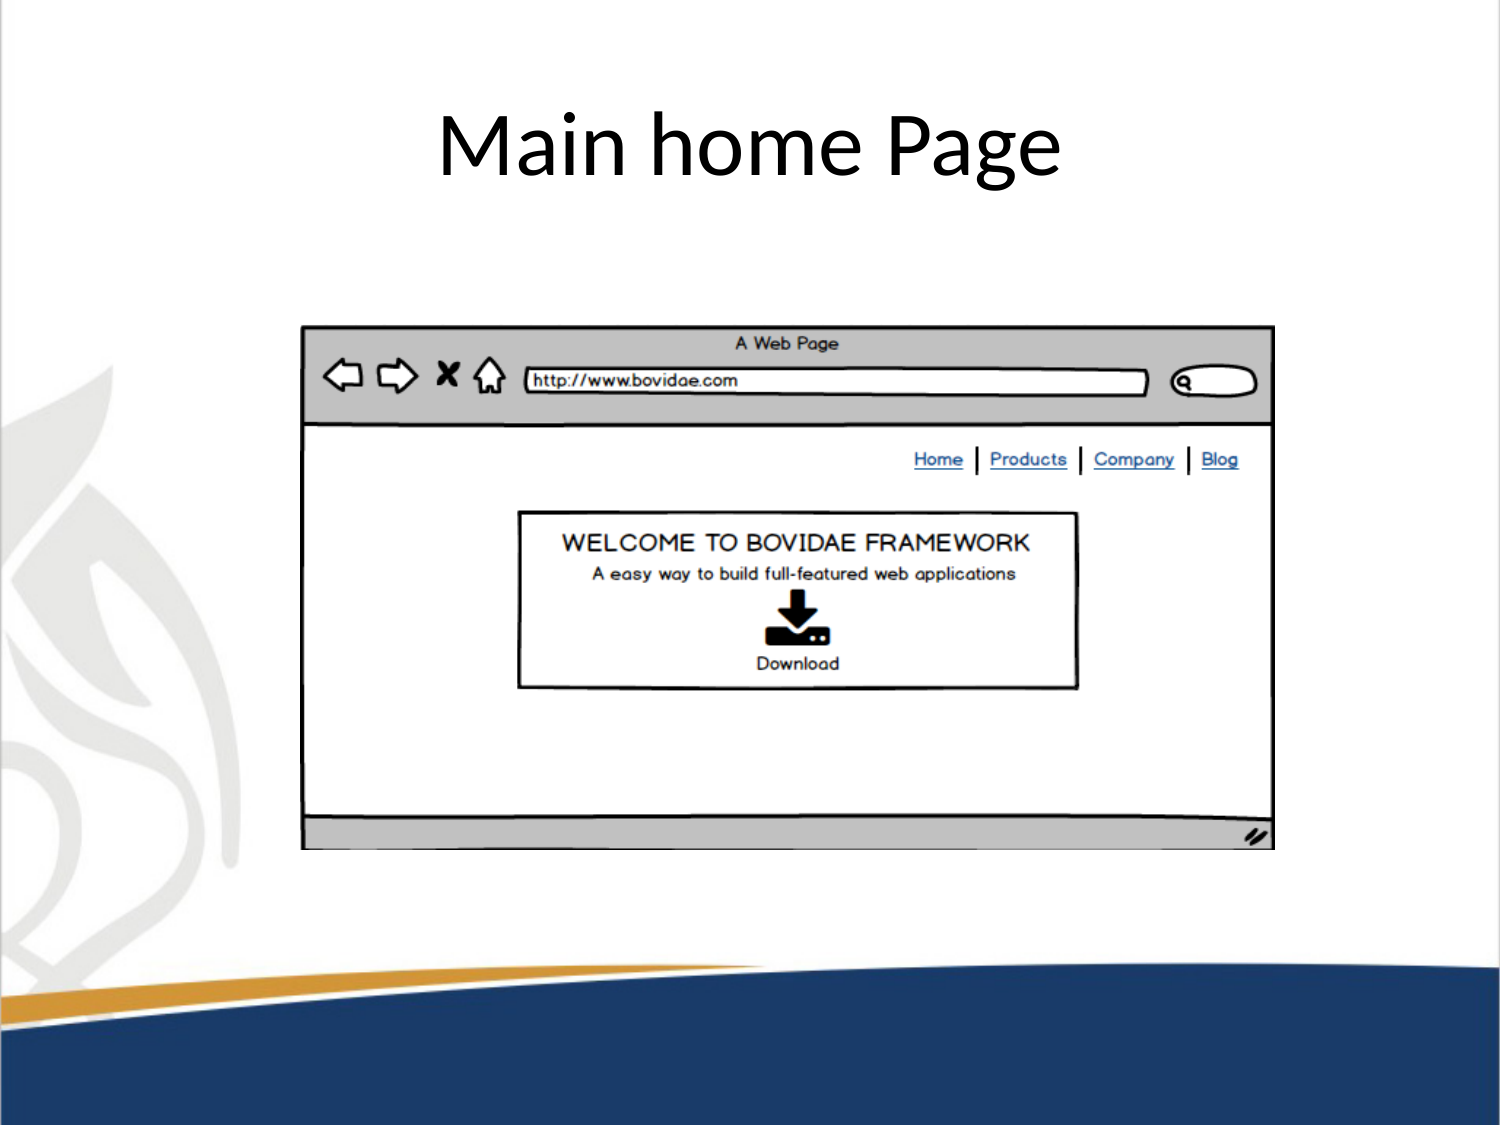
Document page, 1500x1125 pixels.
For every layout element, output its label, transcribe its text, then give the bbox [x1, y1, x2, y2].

title Main home Page [75, 45, 1425, 233]
picture [0, 0, 1500, 1125]
